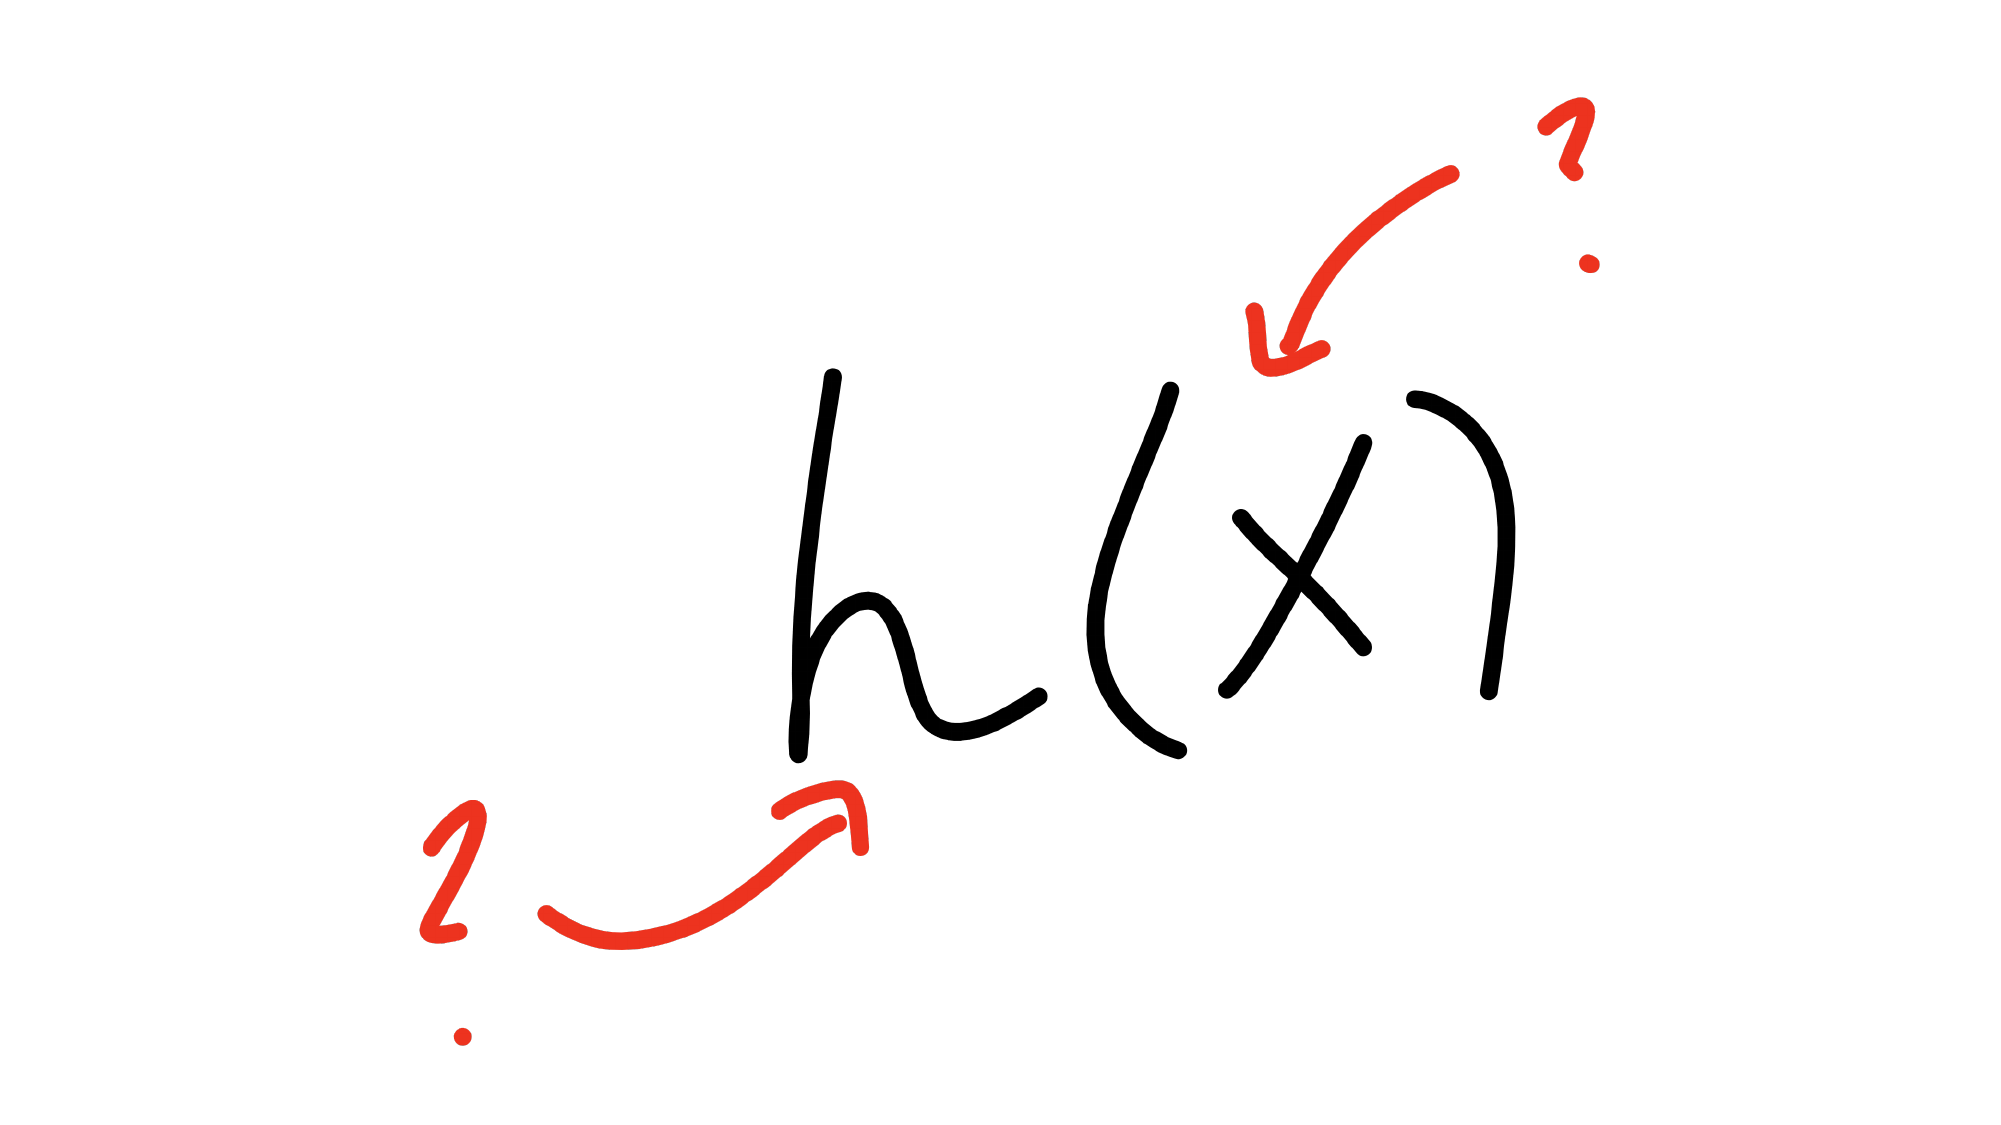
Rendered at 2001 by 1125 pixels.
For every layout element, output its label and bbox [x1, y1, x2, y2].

picture [400, 79, 1600, 1046]
